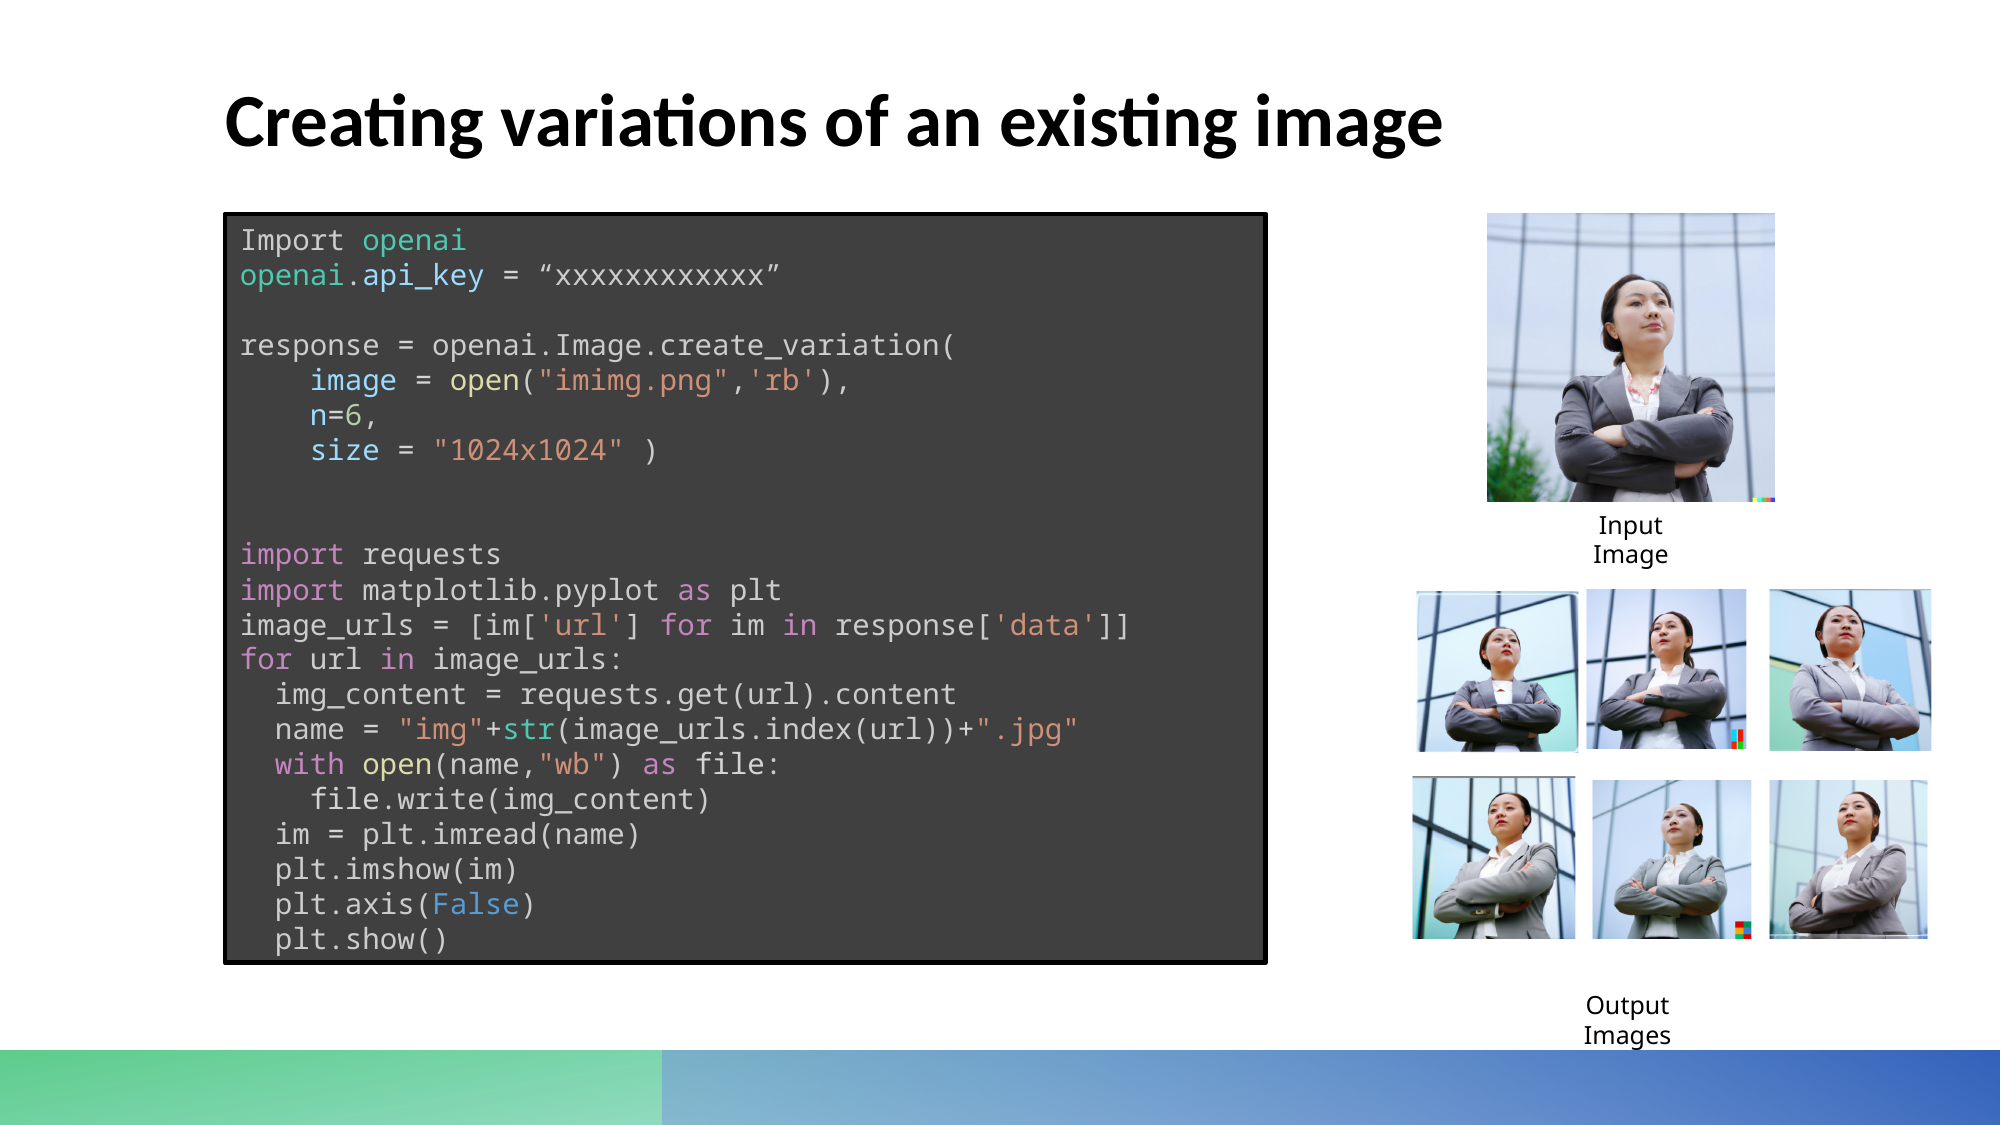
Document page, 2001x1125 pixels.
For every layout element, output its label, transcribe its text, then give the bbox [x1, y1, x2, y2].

title Creating variations of an existing image [225, 75, 1876, 163]
text_box Output Images [1528, 982, 1727, 1058]
picture [1765, 776, 1931, 943]
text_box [1486, 213, 1775, 548]
text_box Import openai openai.api_key = “xxxxxxxxxxxx” response = openai.Image.create_variation( image = open("imimg.png",'rb'), n=6, size = "1024x1024" ) import requests import matplotlib.pyplot as plt image_urls = [im['url'] for im in response['data']] for url in image_urls: img_content = requests.get(url).content name = "img"+str(image_urls.index(url))+".jpg" with open(name,"wb") as file: file.write(img_content) im = plt.imread(name) plt.imshow(im) plt.axis(False) plt.show() [225, 213, 1266, 963]
picture [1408, 772, 1579, 943]
picture [1588, 776, 1755, 943]
picture [1412, 585, 1750, 757]
picture [1765, 585, 1935, 755]
